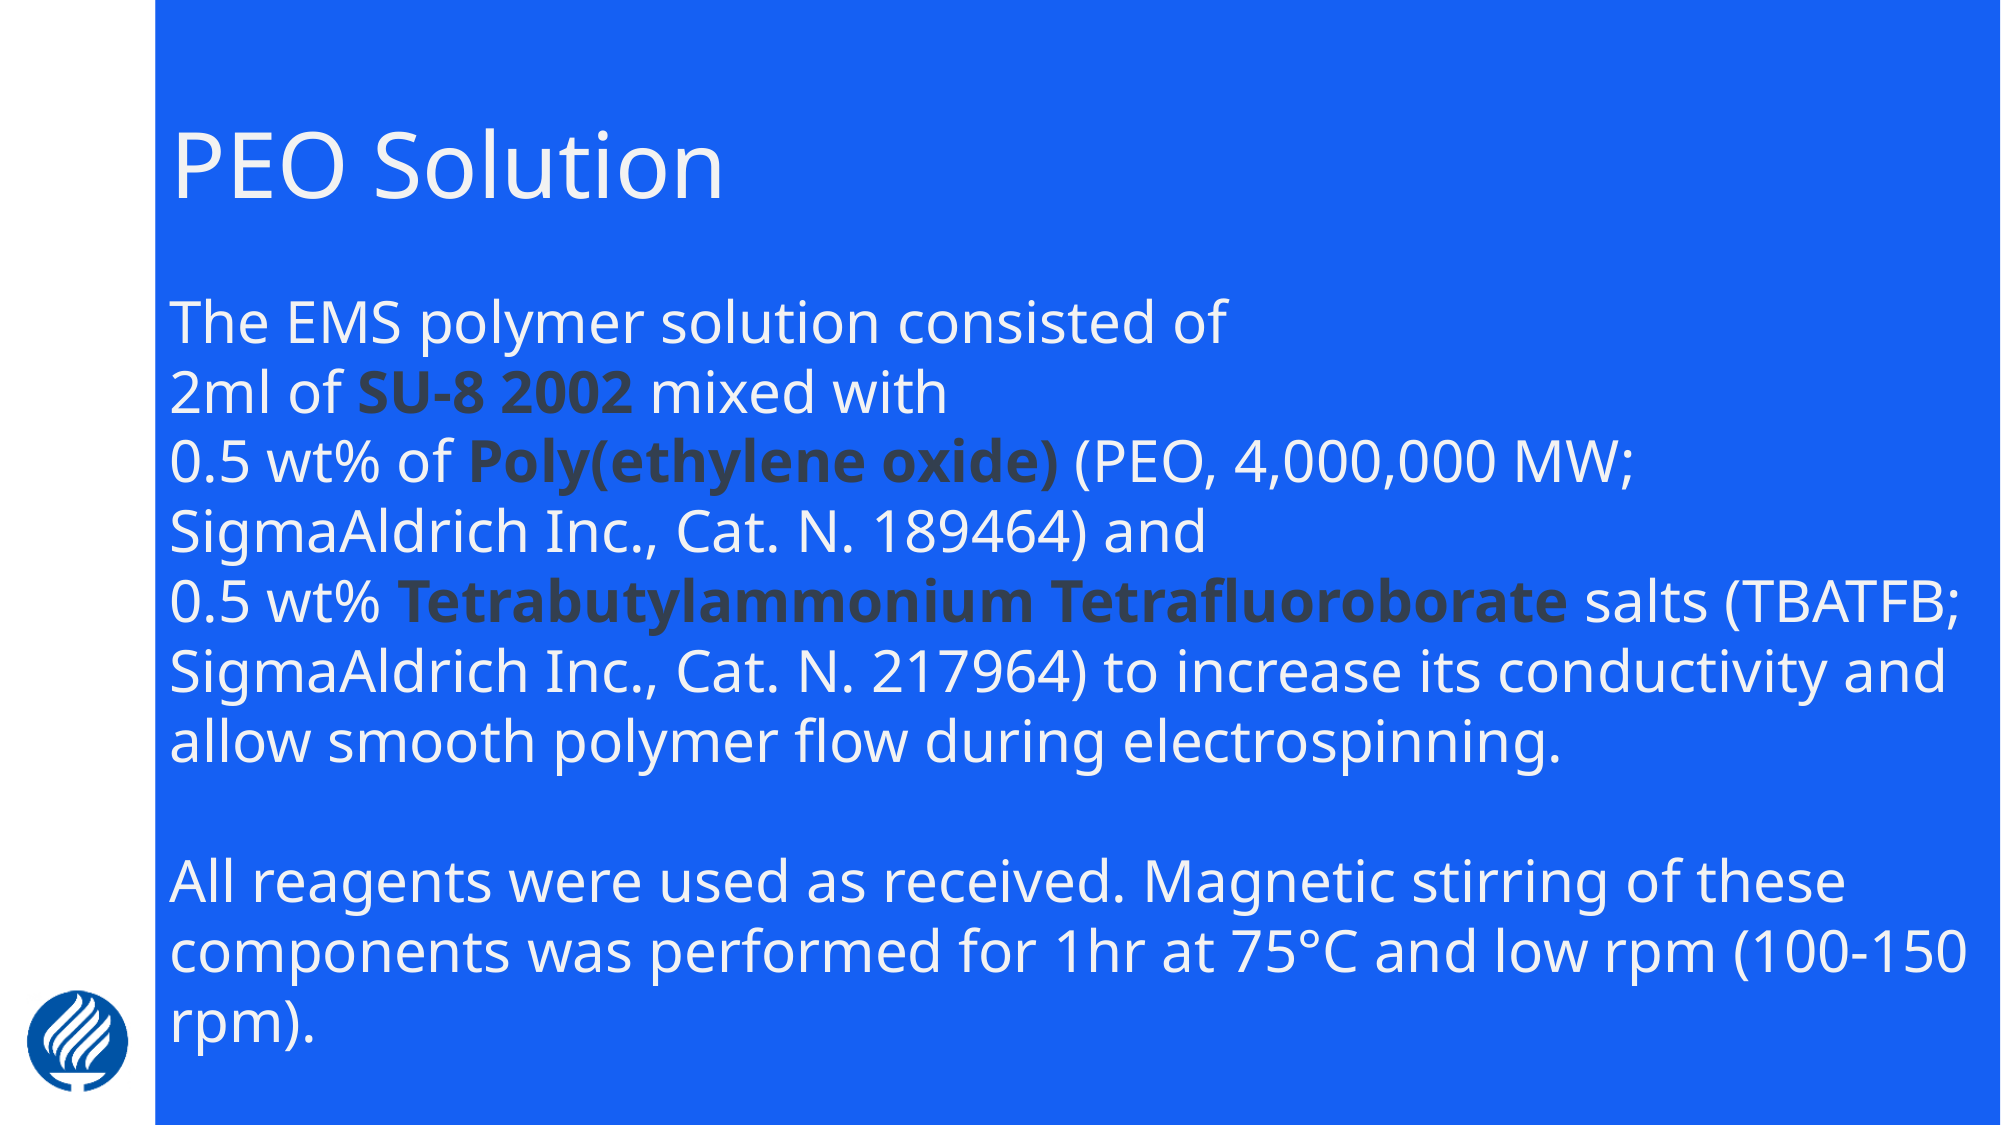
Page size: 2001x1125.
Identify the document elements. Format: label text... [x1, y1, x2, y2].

text_box The EMS polymer solution consisted of 2ml of SU-8 2002 mixed with 0.5 wt% of Poly(ethylene oxide) (PEO, 4,000,000 MW; SigmaAldrich Inc., Cat. N. 189464) and 0.5 wt% Tetrabutylammonium Tetrafluoroborate salts (TBATFB; SigmaAldrich Inc., Cat. N. 217964) to increase its conductivity and allow smooth polymer flow during electrospinning. All reagents were used as received. Magnetic stirring of these components was performed for 1hr at 75°C and low rpm (100-150 rpm). [154, 277, 1999, 1062]
picture [0, 0, 2001, 1125]
title PEO Solution [155, 59, 2000, 278]
